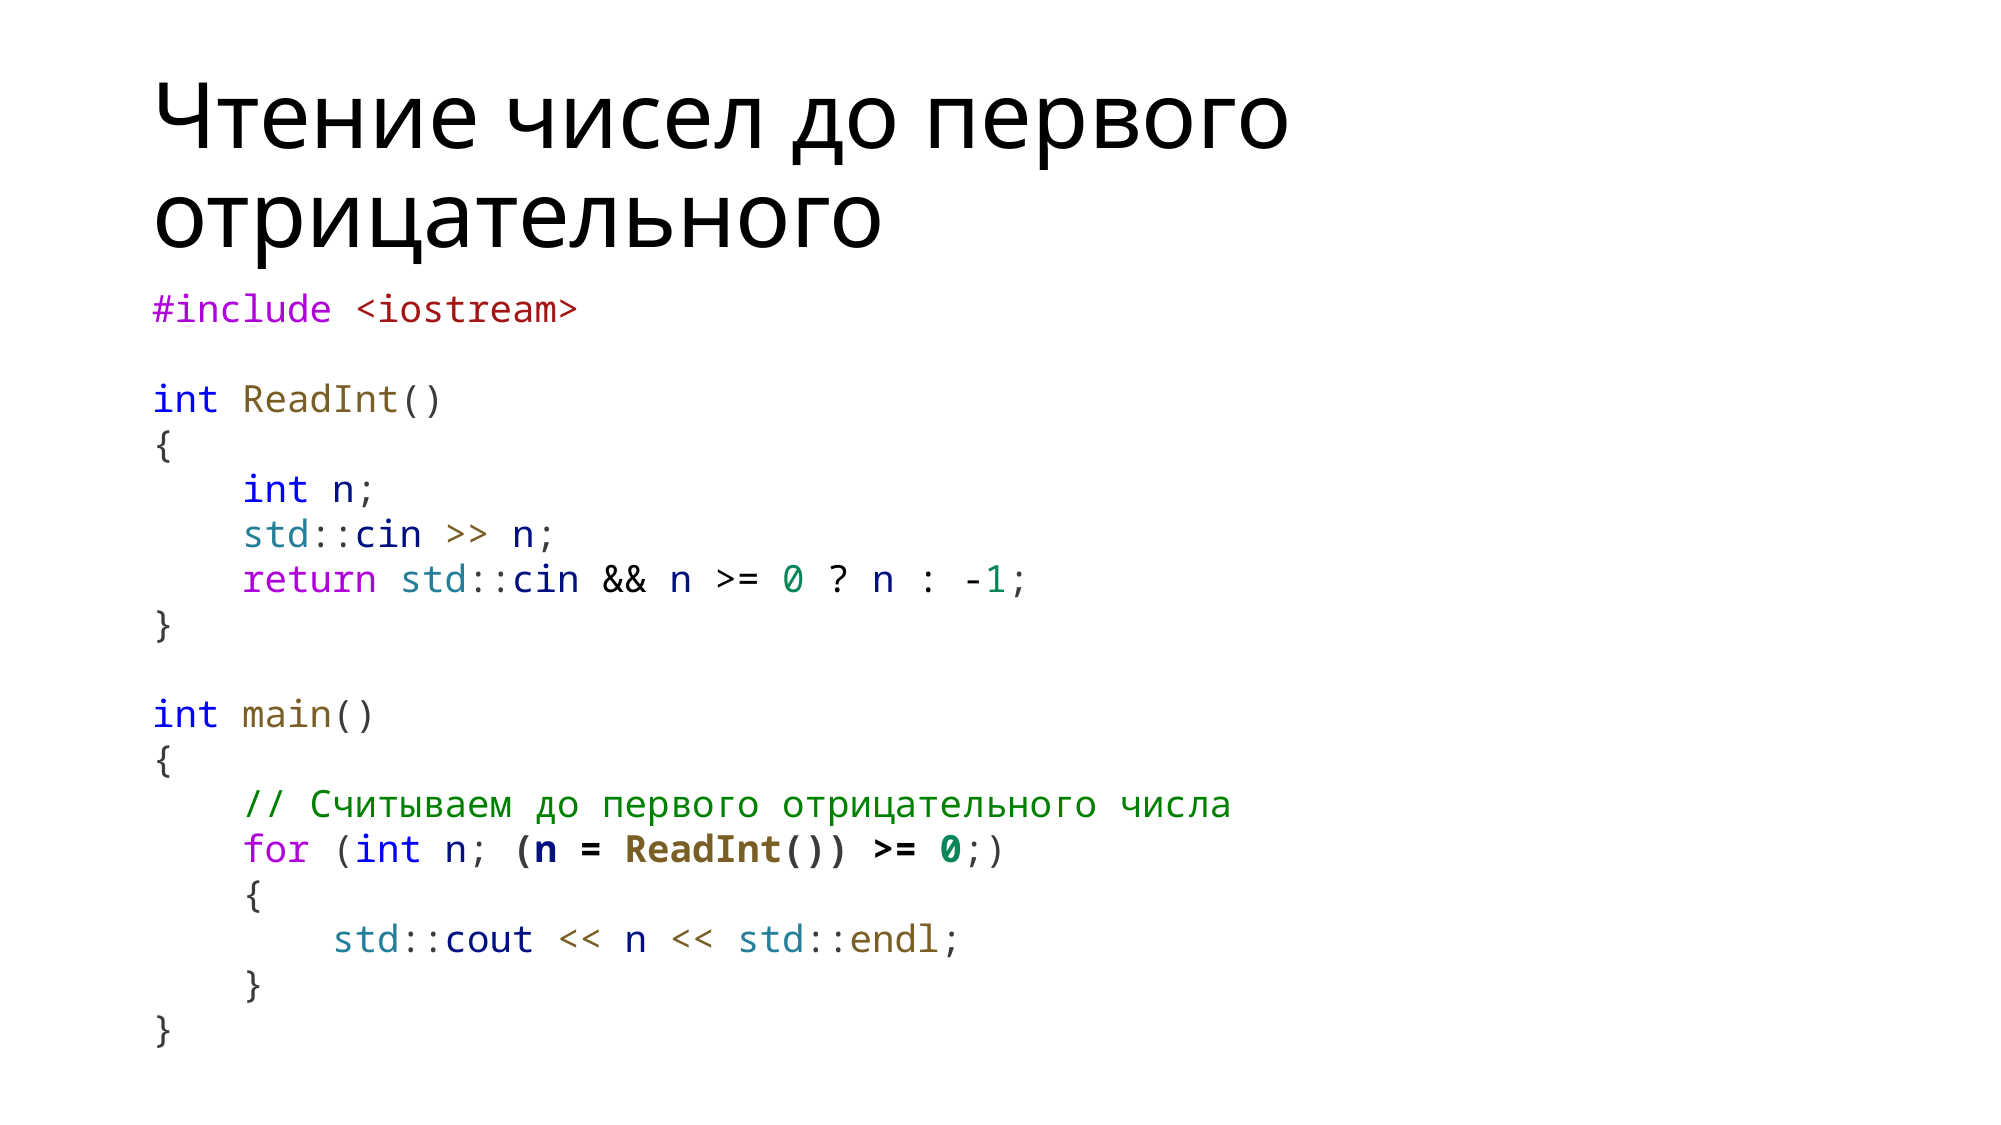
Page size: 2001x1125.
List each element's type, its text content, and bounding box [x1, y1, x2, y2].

title Чтение чисел до первого отрицательного [137, 59, 1863, 277]
text_box #include <iostream> int ReadInt() { int n; std::cin >> n; return std::cin && n >= 0 ? n : -1; } int main() { // Считываем до первого отрицательного числа for (int n; (n = ReadInt()) >= 0;) { std::cout << n << std::endl; } } [137, 277, 1863, 1057]
